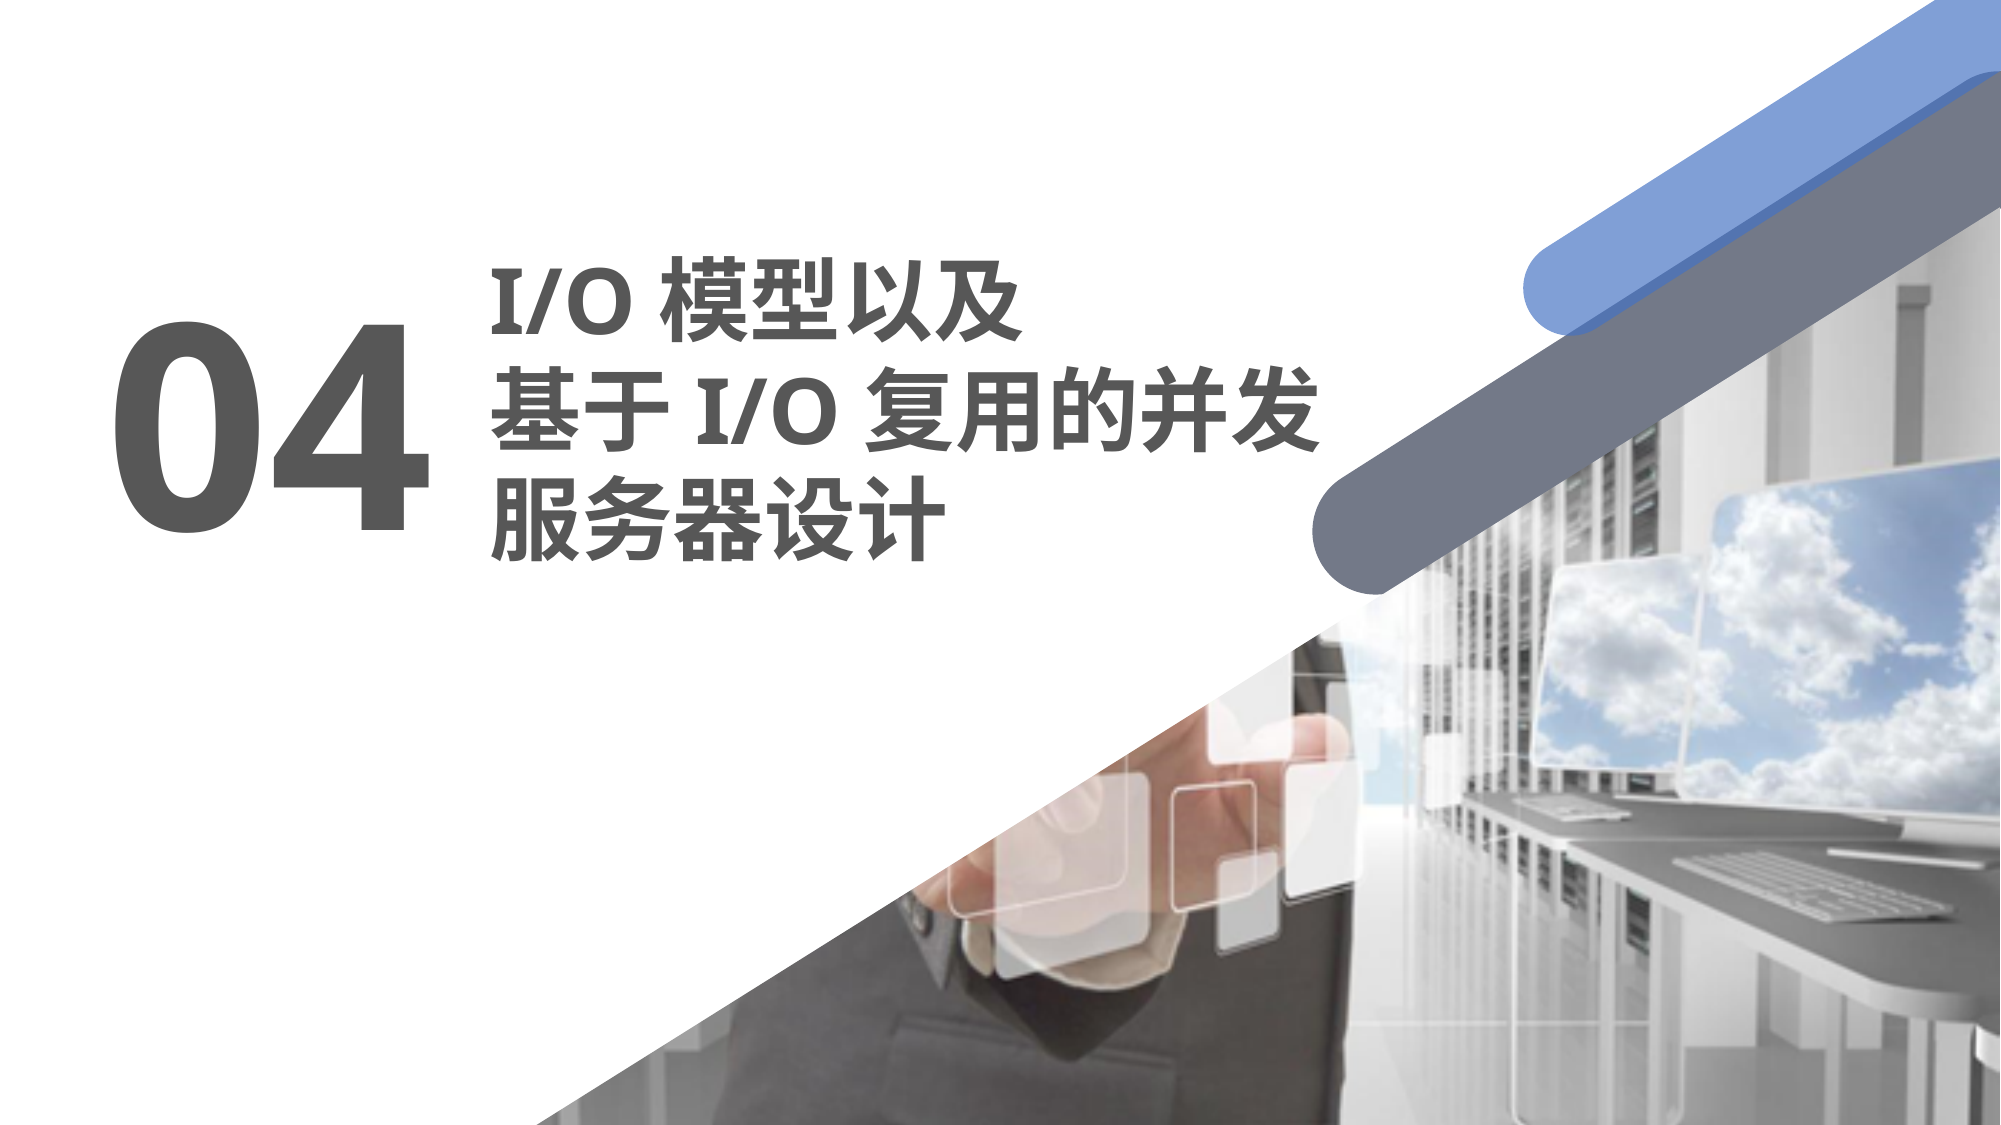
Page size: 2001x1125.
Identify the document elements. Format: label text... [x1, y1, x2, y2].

text_box [534, 205, 2000, 1125]
text_box 04 [90, 235, 548, 595]
text_box I/O模型以及 基于I/O复用的并发 服务器设计 [474, 235, 1338, 580]
